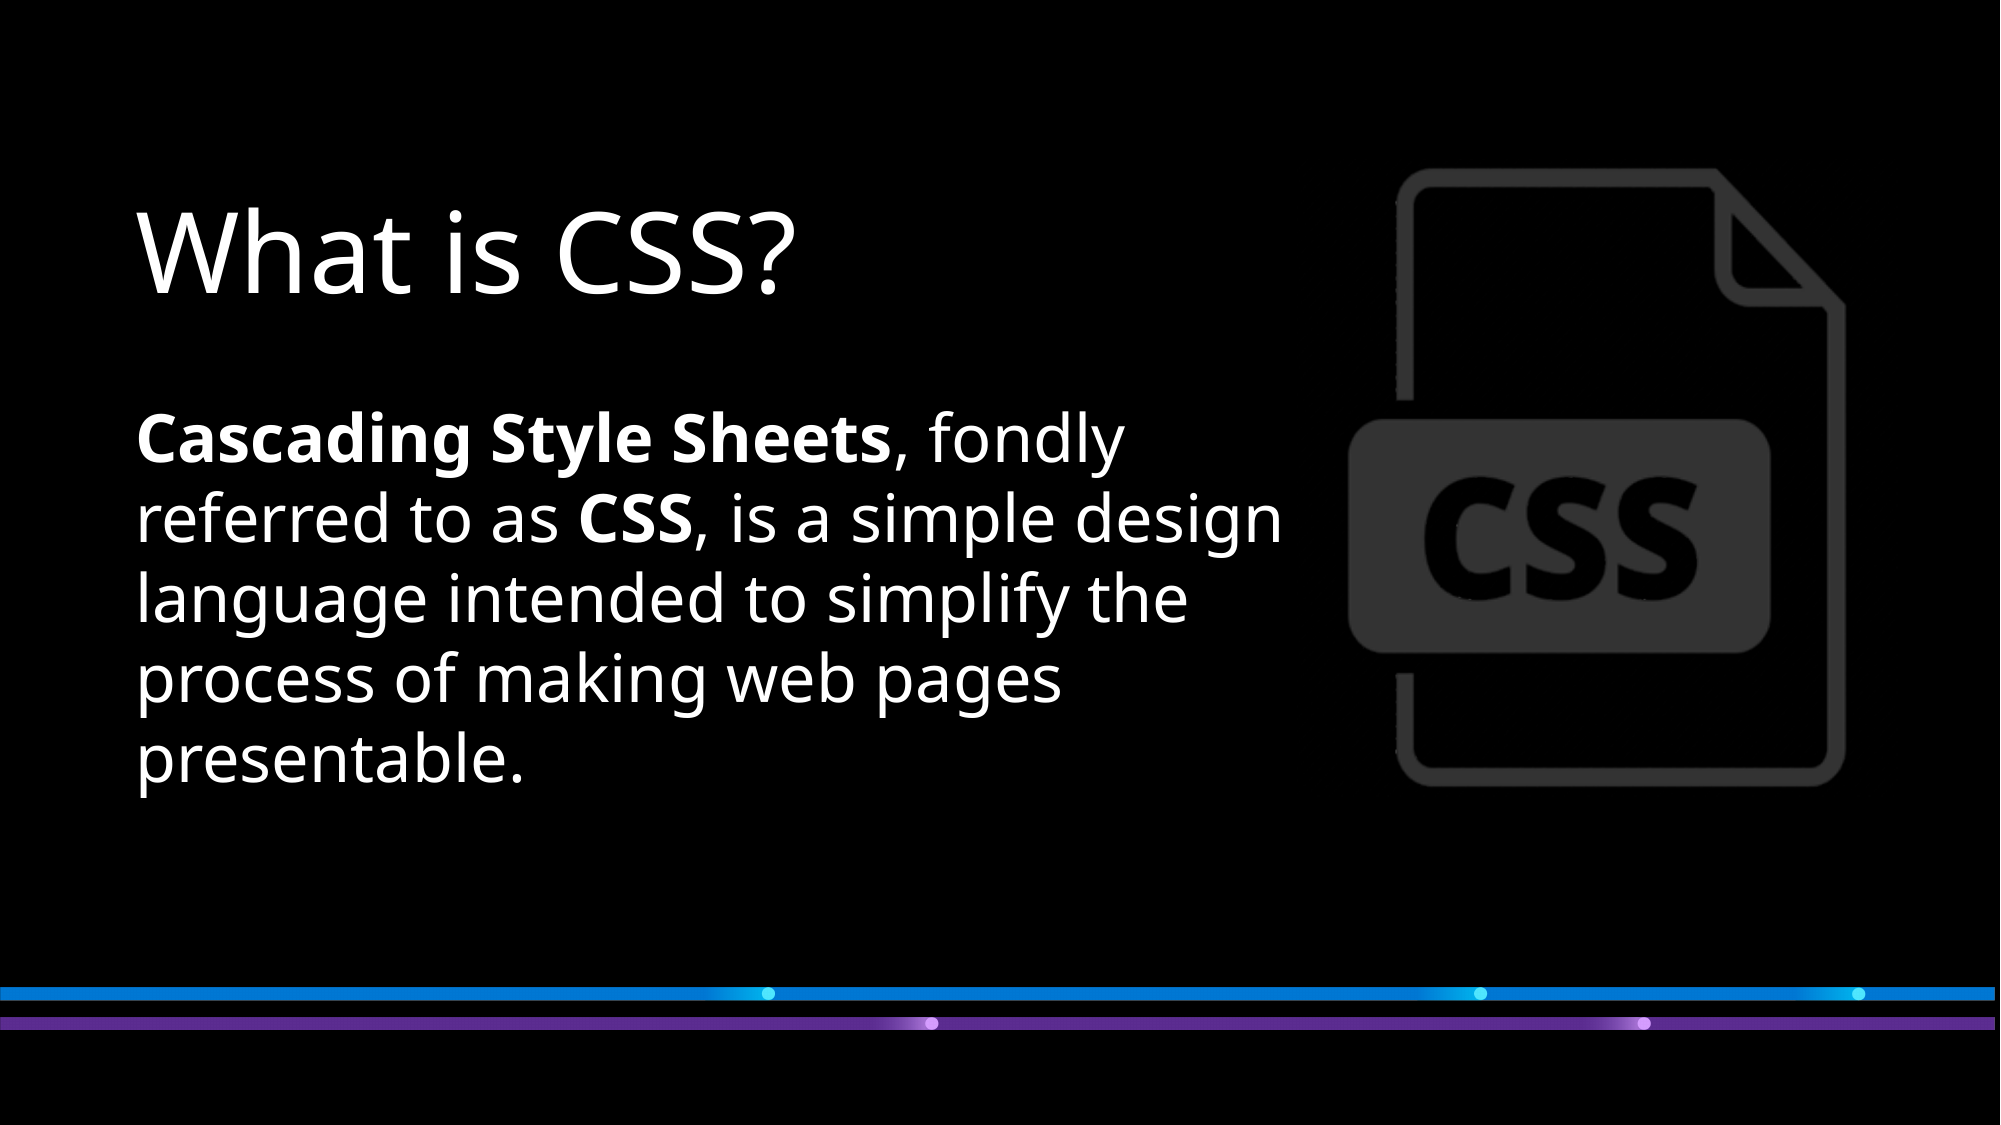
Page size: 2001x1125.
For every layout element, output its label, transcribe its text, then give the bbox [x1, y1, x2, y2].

text_box What is CSS? Cascading Style Sheets, fondly referred to as CSS, is a simple design language intended to simplify the process of making web pages presentable. [120, 173, 1335, 803]
picture [1296, 159, 1898, 797]
picture [0, 987, 2000, 1030]
